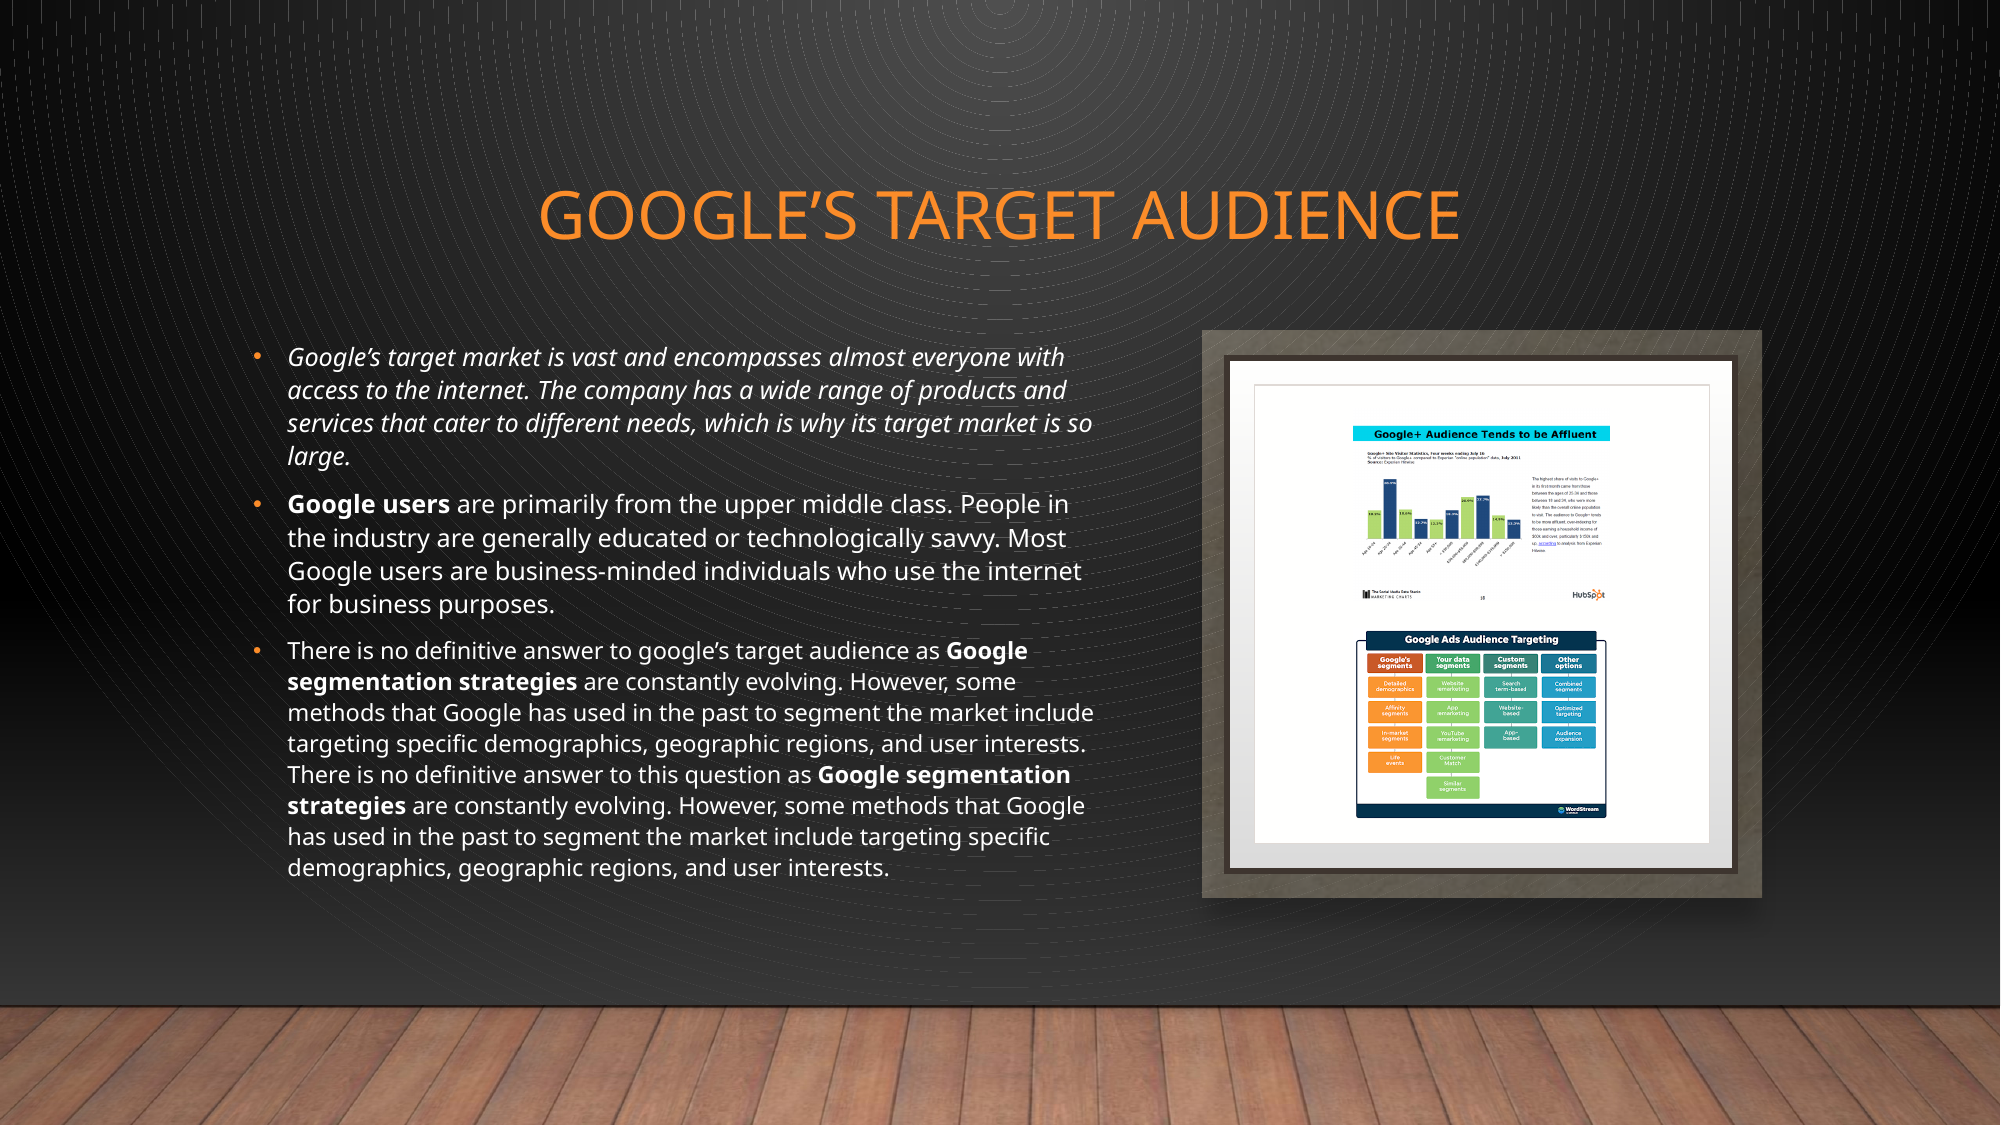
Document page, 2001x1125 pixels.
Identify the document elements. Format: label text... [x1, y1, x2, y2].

title GOOGLE’S TARGET AUDIENCE [238, 131, 1763, 305]
picture [1353, 408, 1610, 601]
list Google’s target market is vast and encompasses almost everyone with access to the internet. The company has a wide range of products and services that cater to different needs, which is why its target market is so large. Google users are primarily from the upper middle class. People in the industry are generally educated or technologically savvy. Most Google users are business-minded individuals who use the internet for business purposes. There is no definitive answer to google’s target audience as Google segmentation strategies are constantly evolving. However, some methods that Google has used in the past to segment the market include targeting specific demographics, geographic regions, and user interests. There is no definitive answer to this question as Google segmentation strategies are constantly evolving. However, some methods that Google has used in the past to segment the market include targeting specific demographics, geographic regions, and user interests. [238, 330, 1123, 897]
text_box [1201, 329, 1763, 898]
picture [0, 1005, 2000, 1125]
picture [1353, 627, 1610, 820]
